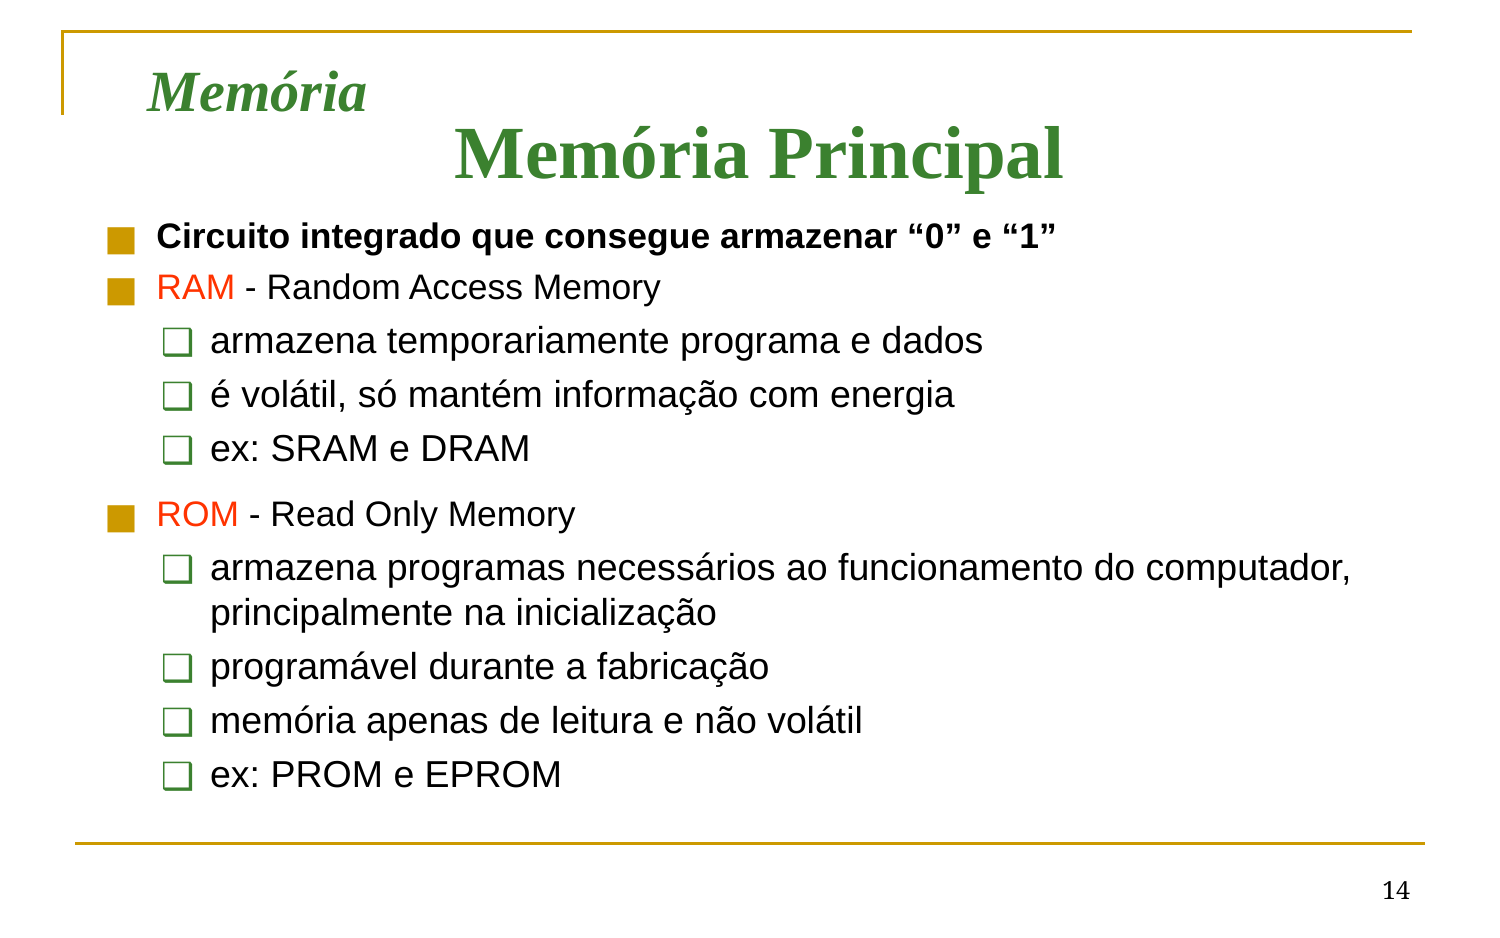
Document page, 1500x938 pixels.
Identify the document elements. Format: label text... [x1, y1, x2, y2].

text_box Circuito integrado que consegue armazenar “0” e “1” RAM - Random Access Memory armazena temporariamente programa e dados é volátil, só mantém informação com energia ex: SRAM e DRAM ROM - Read Only Memory armazena programas necessários ao funcionamento do computador, principalmente na inicialização programável durante a fabricação memória apenas de leitura e não volátil ex: PROM e EPROM [85, 205, 1382, 884]
text_box Memória Principal [128, 96, 1391, 184]
text_box Memória [132, 45, 1395, 117]
text_box ‹#› [1074, 853, 1425, 916]
